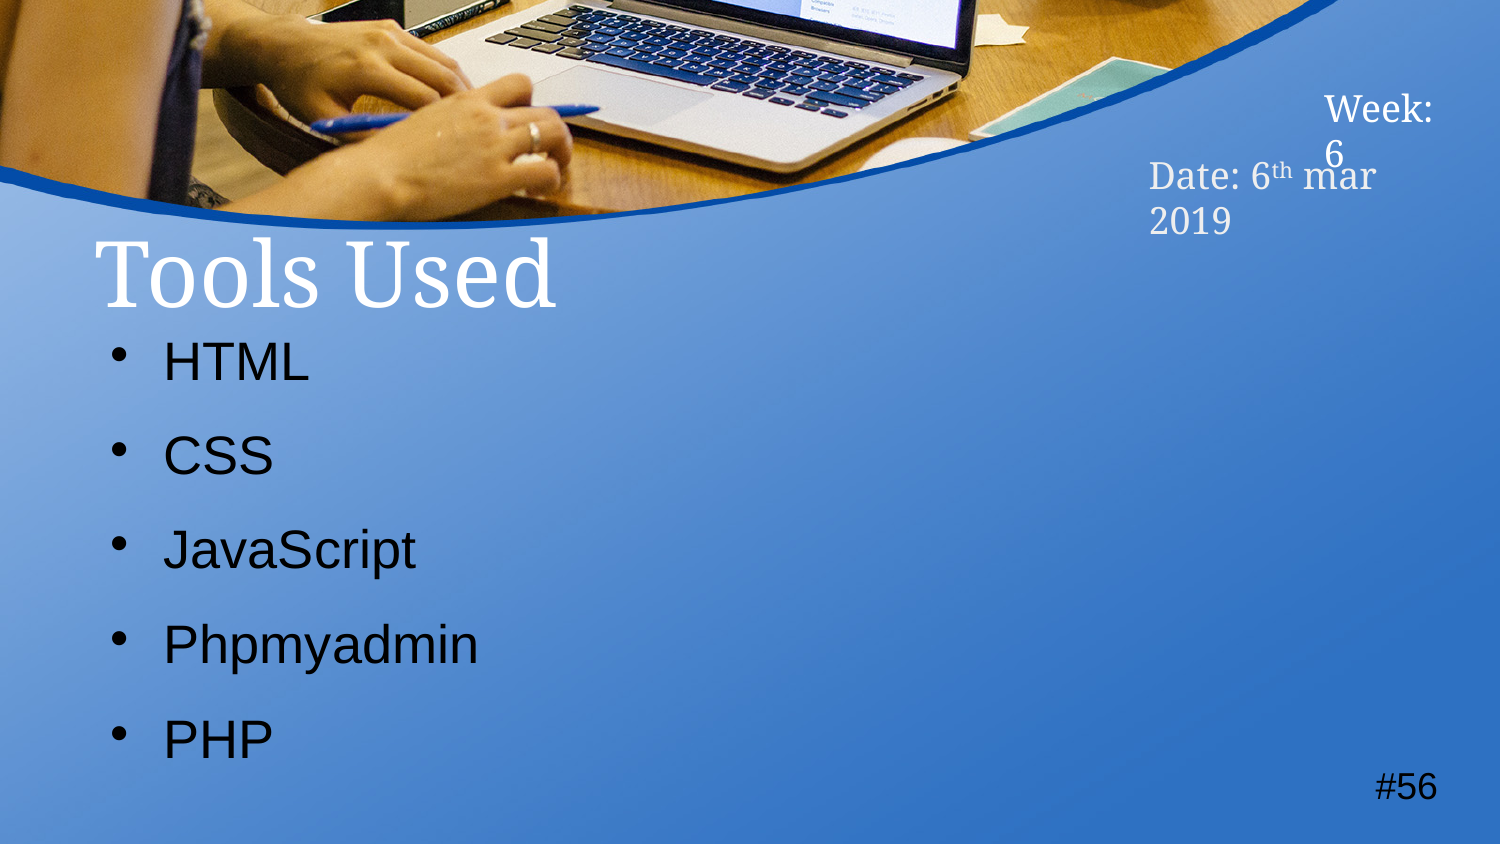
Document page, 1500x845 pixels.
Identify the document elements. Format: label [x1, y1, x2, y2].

text_box [1361, 758, 1453, 815]
